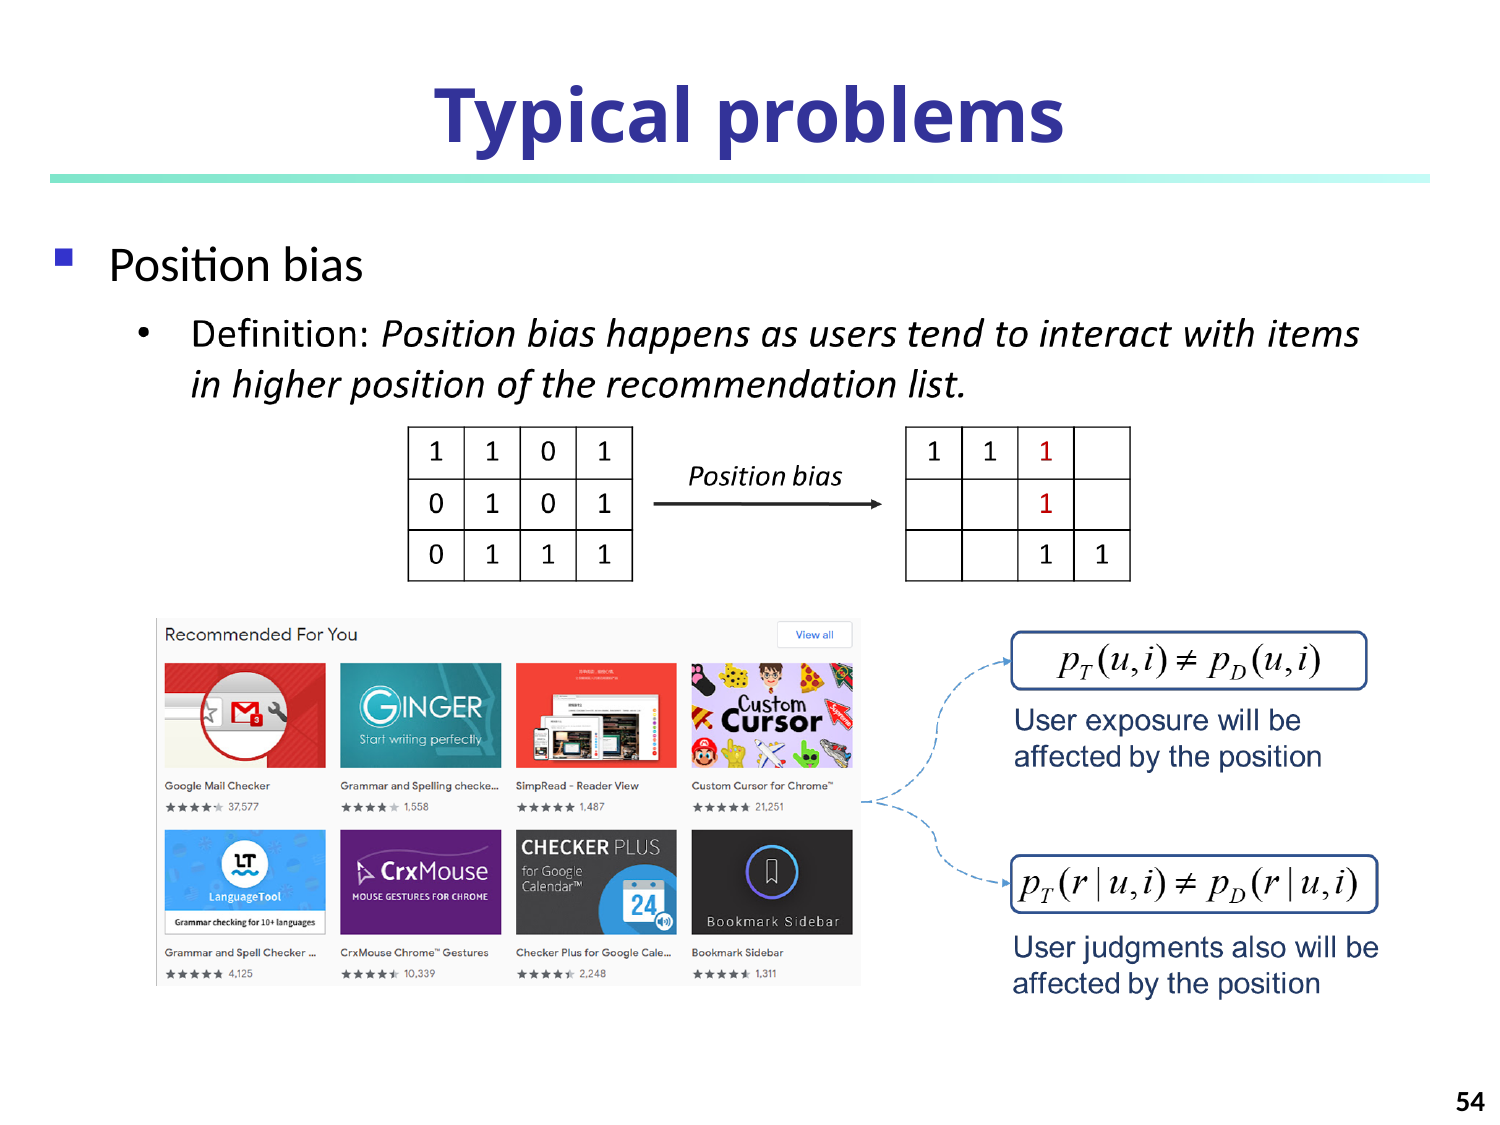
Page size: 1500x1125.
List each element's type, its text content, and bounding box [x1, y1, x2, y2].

picture [112, 294, 1407, 1019]
text_box 54 [1187, 1062, 1500, 1125]
title Typical problems [0, 62, 1500, 163]
text_box Position bias [37, 206, 1500, 1019]
